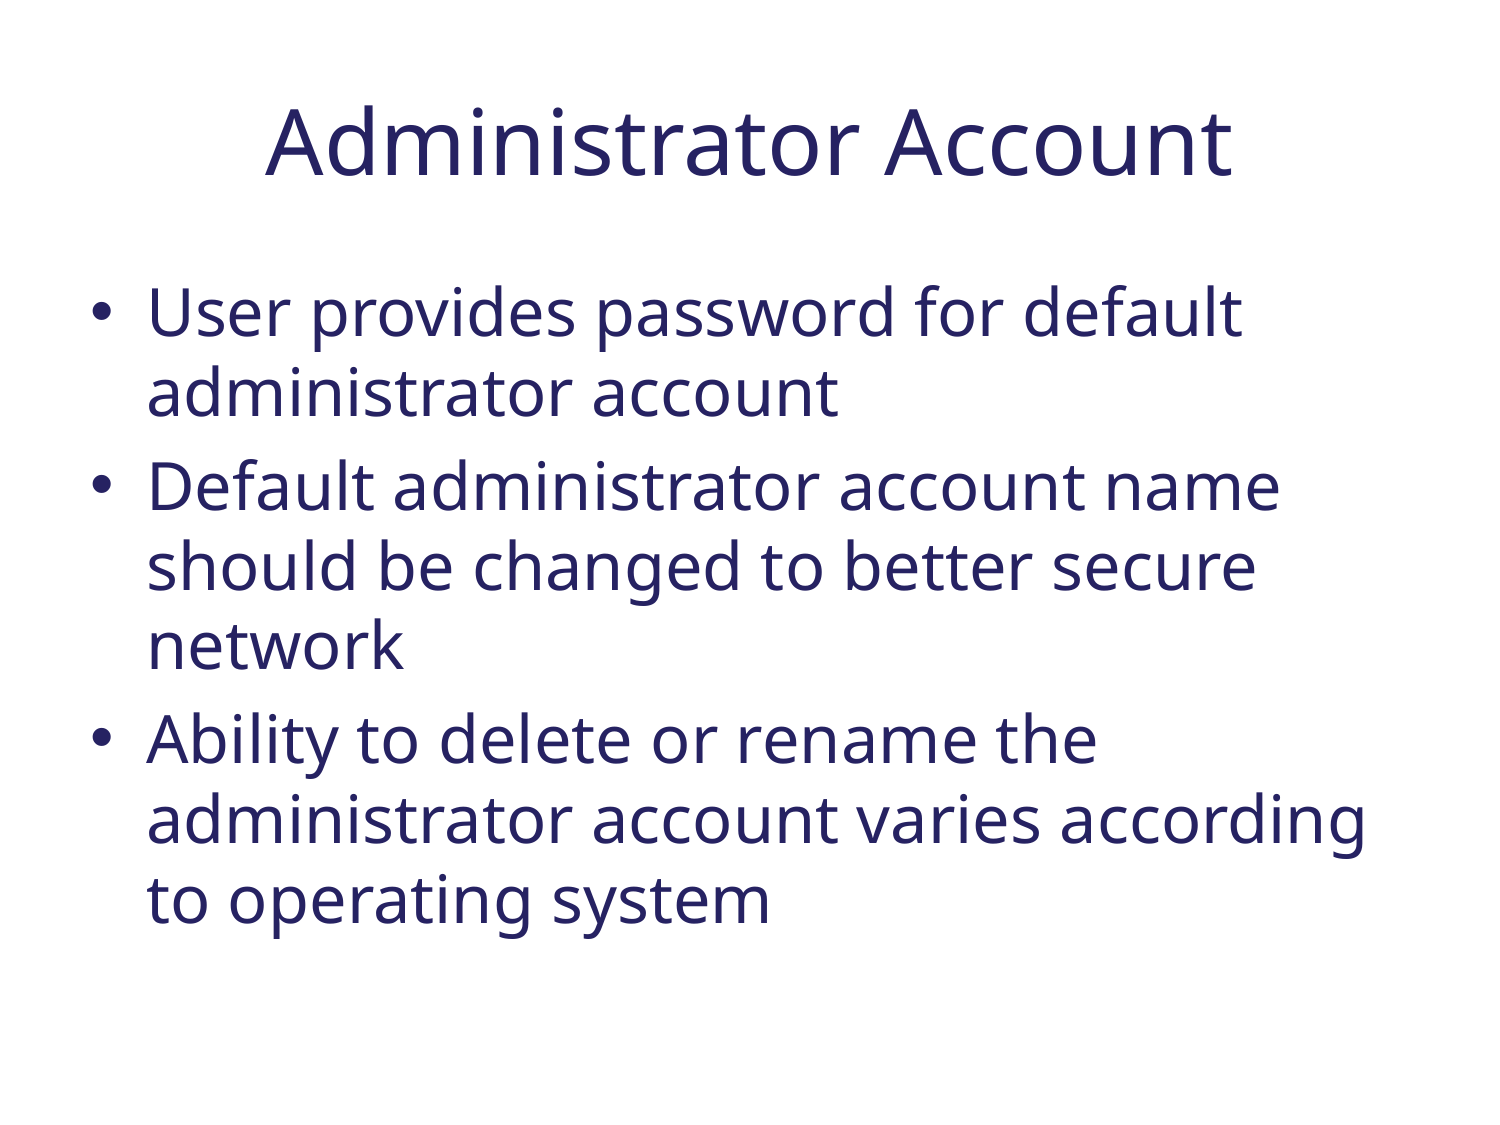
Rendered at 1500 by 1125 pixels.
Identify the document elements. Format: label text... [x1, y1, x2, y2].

list User provides password for default administrator account Default administrator account name should be changed to better secure network Ability to delete or rename the administrator account varies according to operating system [75, 262, 1425, 1005]
title Administrator Account [75, 45, 1425, 233]
